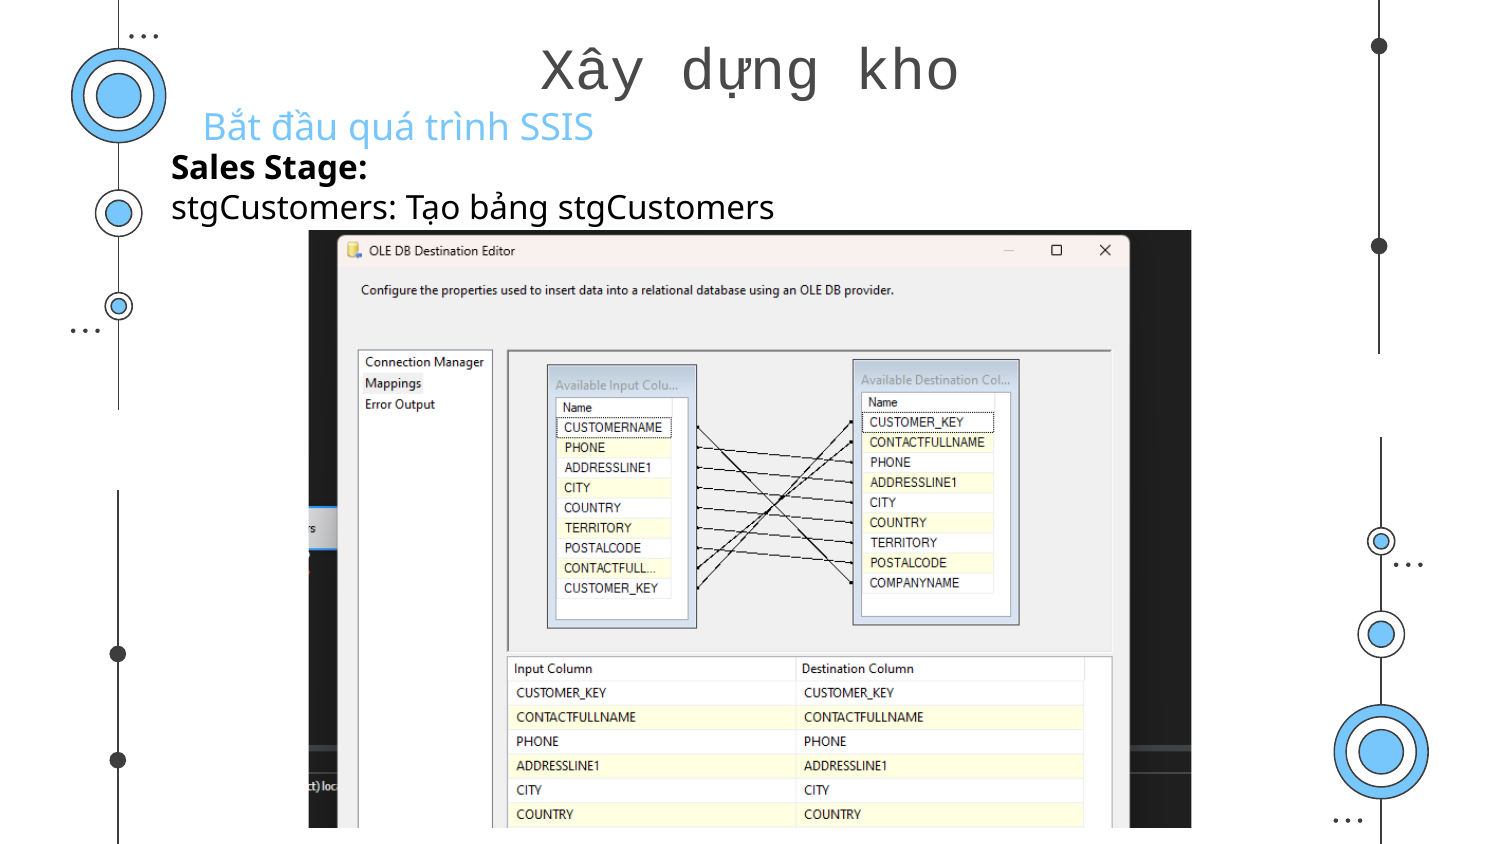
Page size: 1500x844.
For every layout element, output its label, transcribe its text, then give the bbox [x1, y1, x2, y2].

text_box Sales Stage: stgCustomers: Tạo bảng stgCustomers [156, 150, 1337, 223]
title Xây dựng kho [299, 16, 1201, 111]
text_box Bắt đầu quá trình SSIS [144, 87, 653, 153]
picture [308, 230, 1192, 828]
